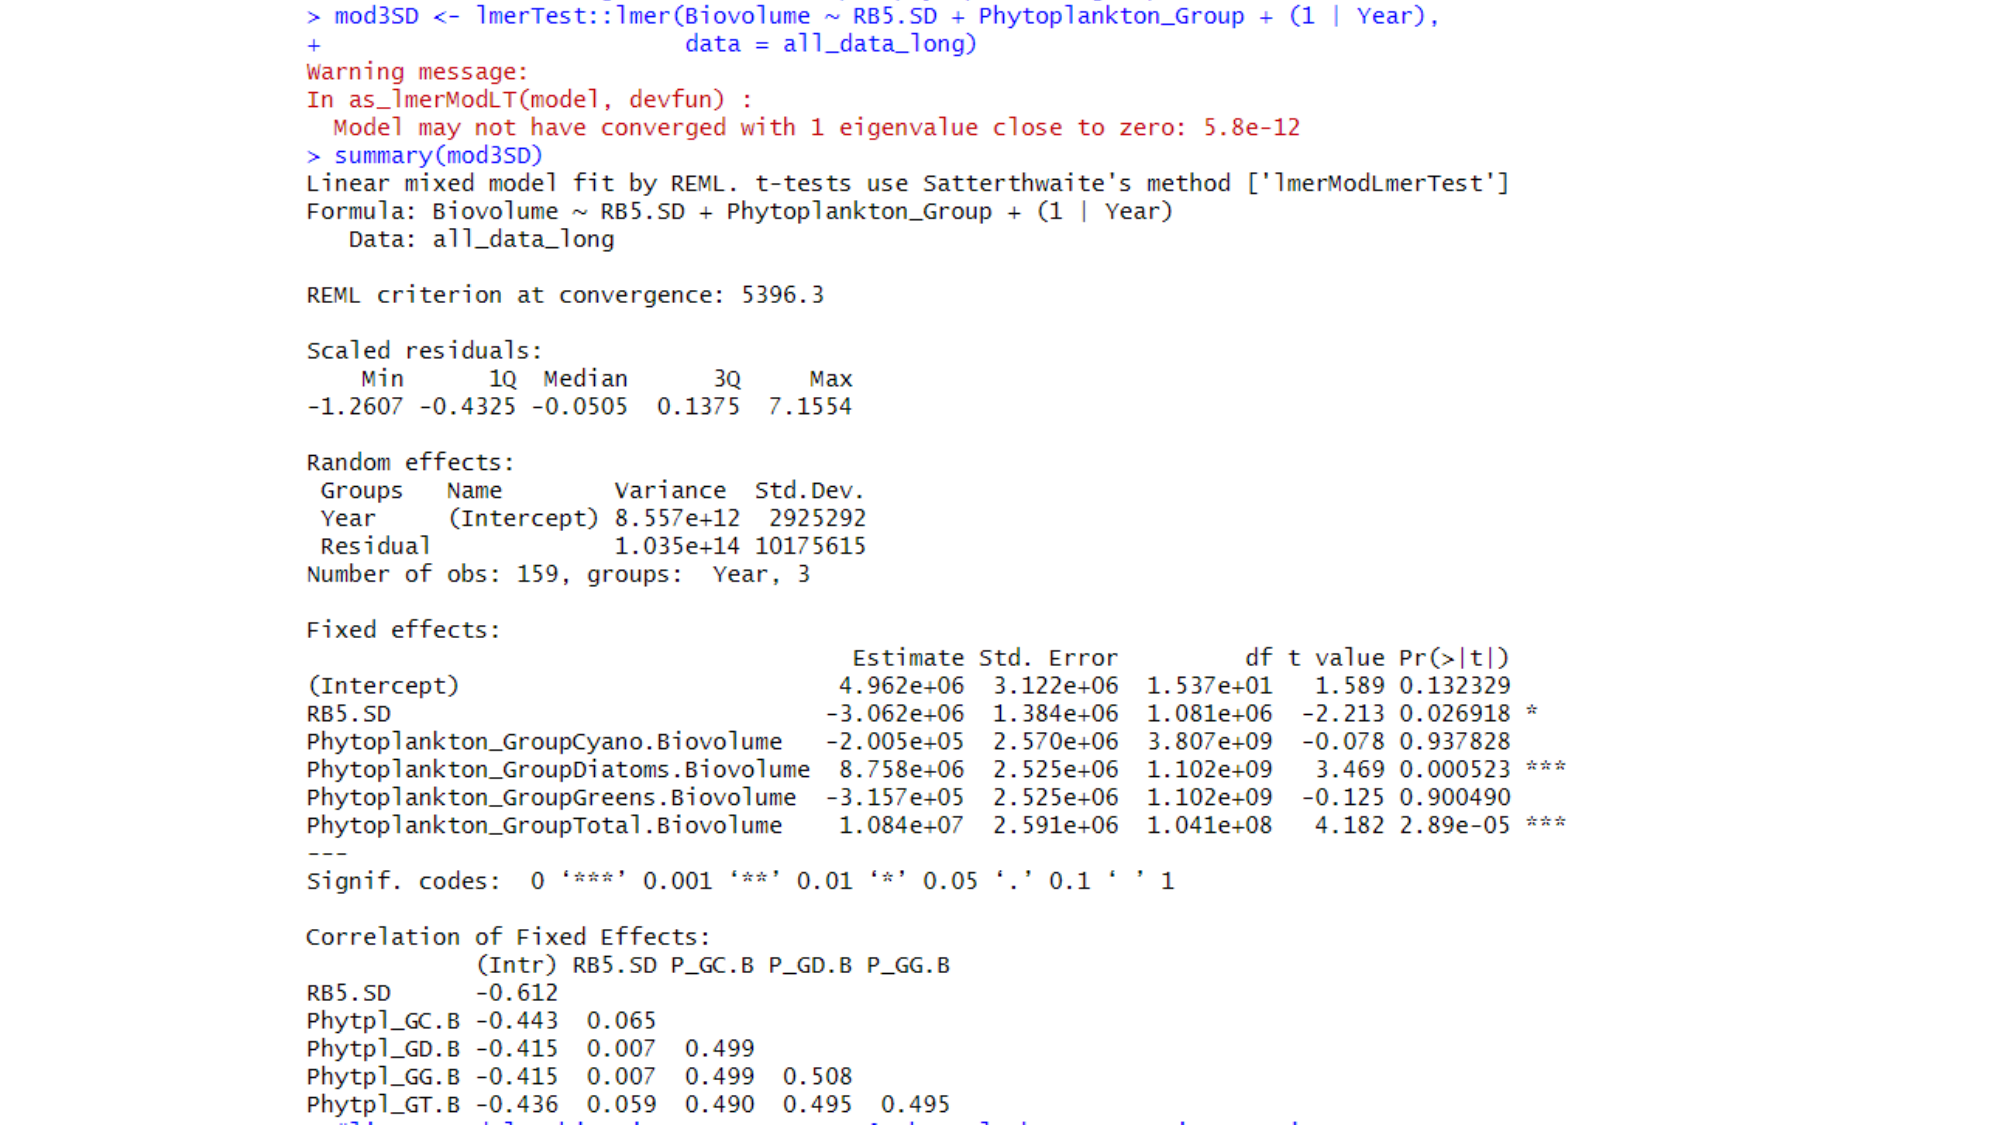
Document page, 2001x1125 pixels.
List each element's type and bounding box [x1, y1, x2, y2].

picture [297, 0, 1703, 1125]
